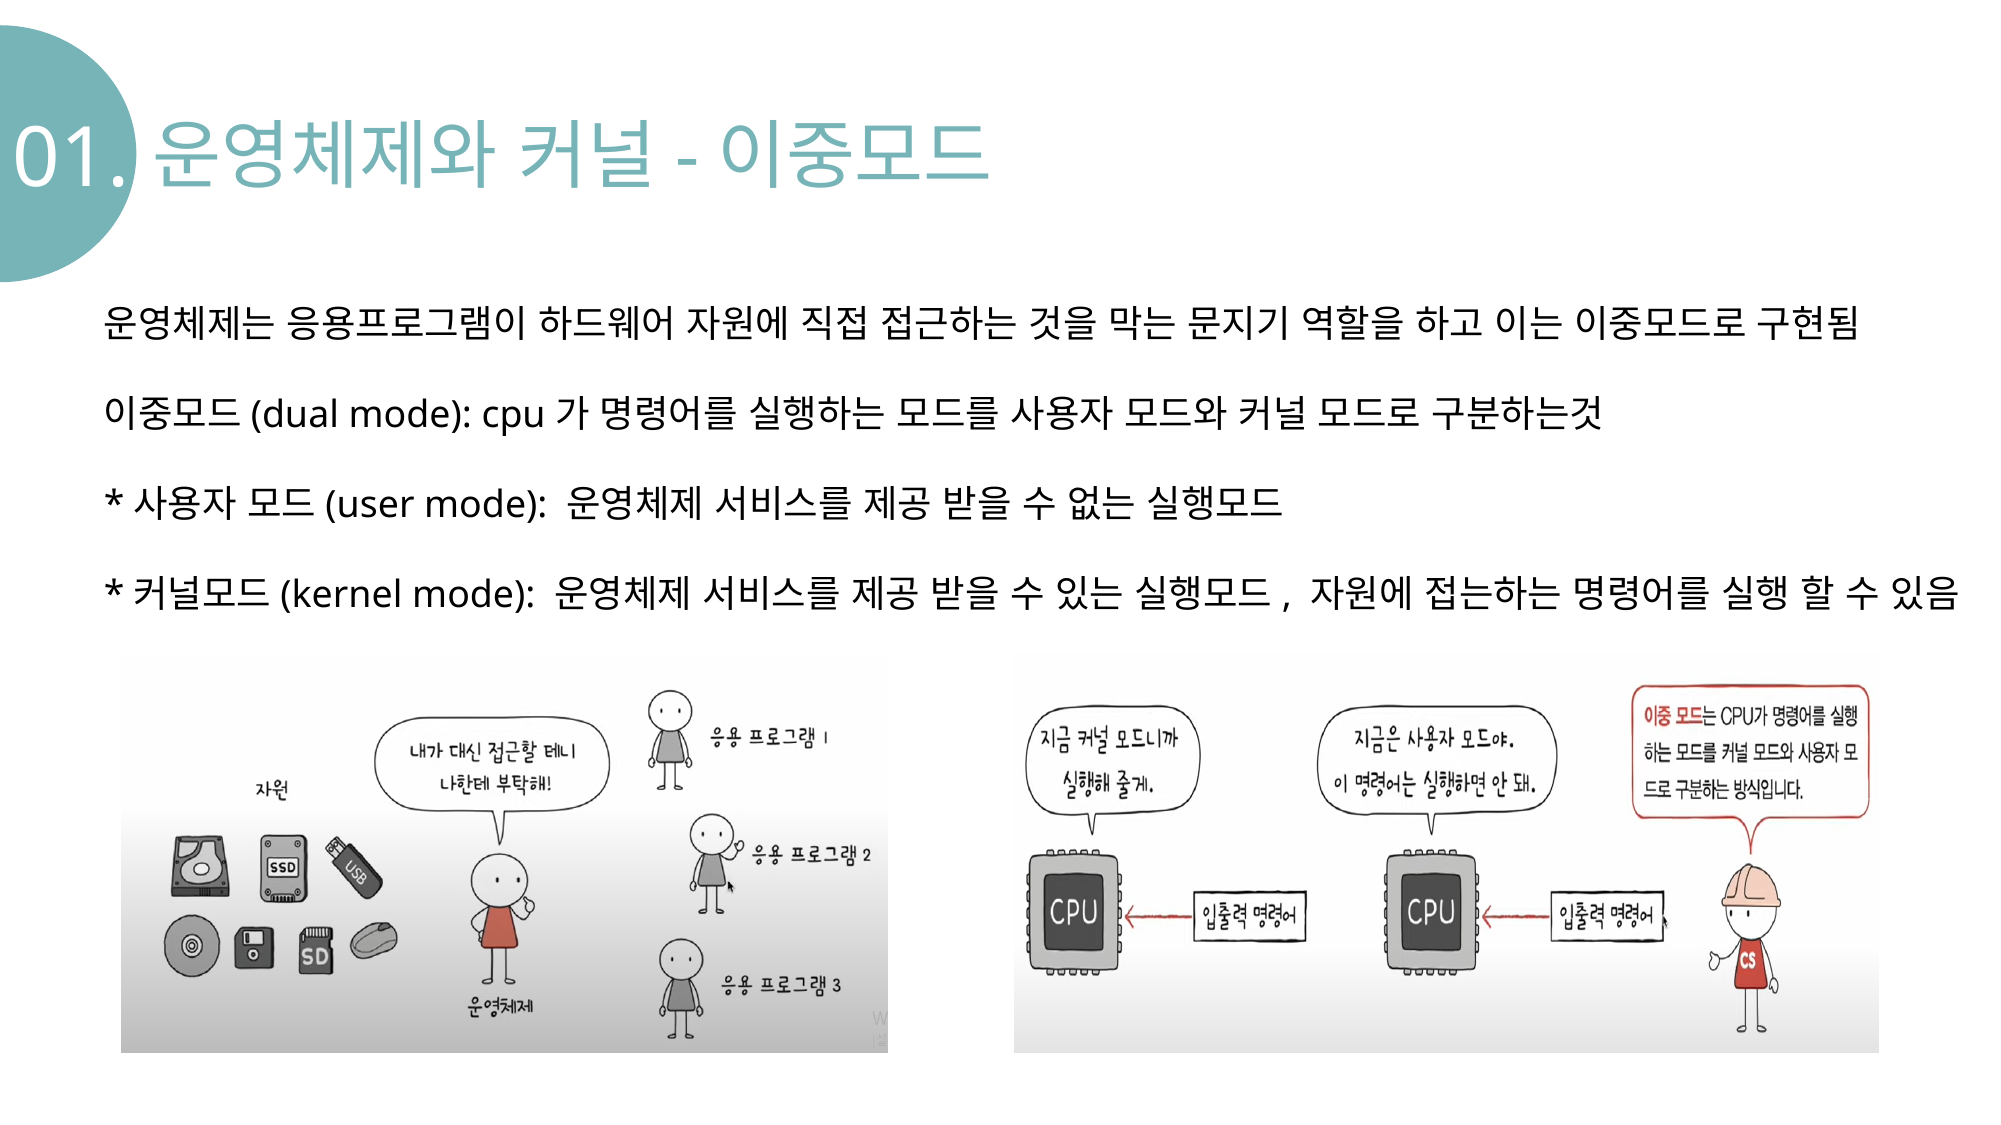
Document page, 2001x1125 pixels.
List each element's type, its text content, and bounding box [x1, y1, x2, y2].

text_box 01. [0, 95, 146, 211]
picture [121, 657, 888, 1053]
text_box 운영체제는 응용프로그램이 하드웨어 자원에 직접 접근하는 것을 막는 문지기 역할을 하고 이는 이중모드로 구현됨 이중모드(dual mode): cpu가 명령어를 실행하는 모드를 사용자 모드와 커널 모드로 구분하는것 *사용자 모드(user mode): 운영체제 서비스를 제공 받을 수 없는 실행모드 *커널모드(kernel mode): 운영체제 서비스를 제공 받을 수 있는 실행모드, 자원에 접는하는 명령어를 실행 할 수 있음 [88, 292, 1986, 847]
text_box 운영체제와 커널-이중모드 [138, 100, 1008, 292]
picture [1014, 652, 1879, 1053]
